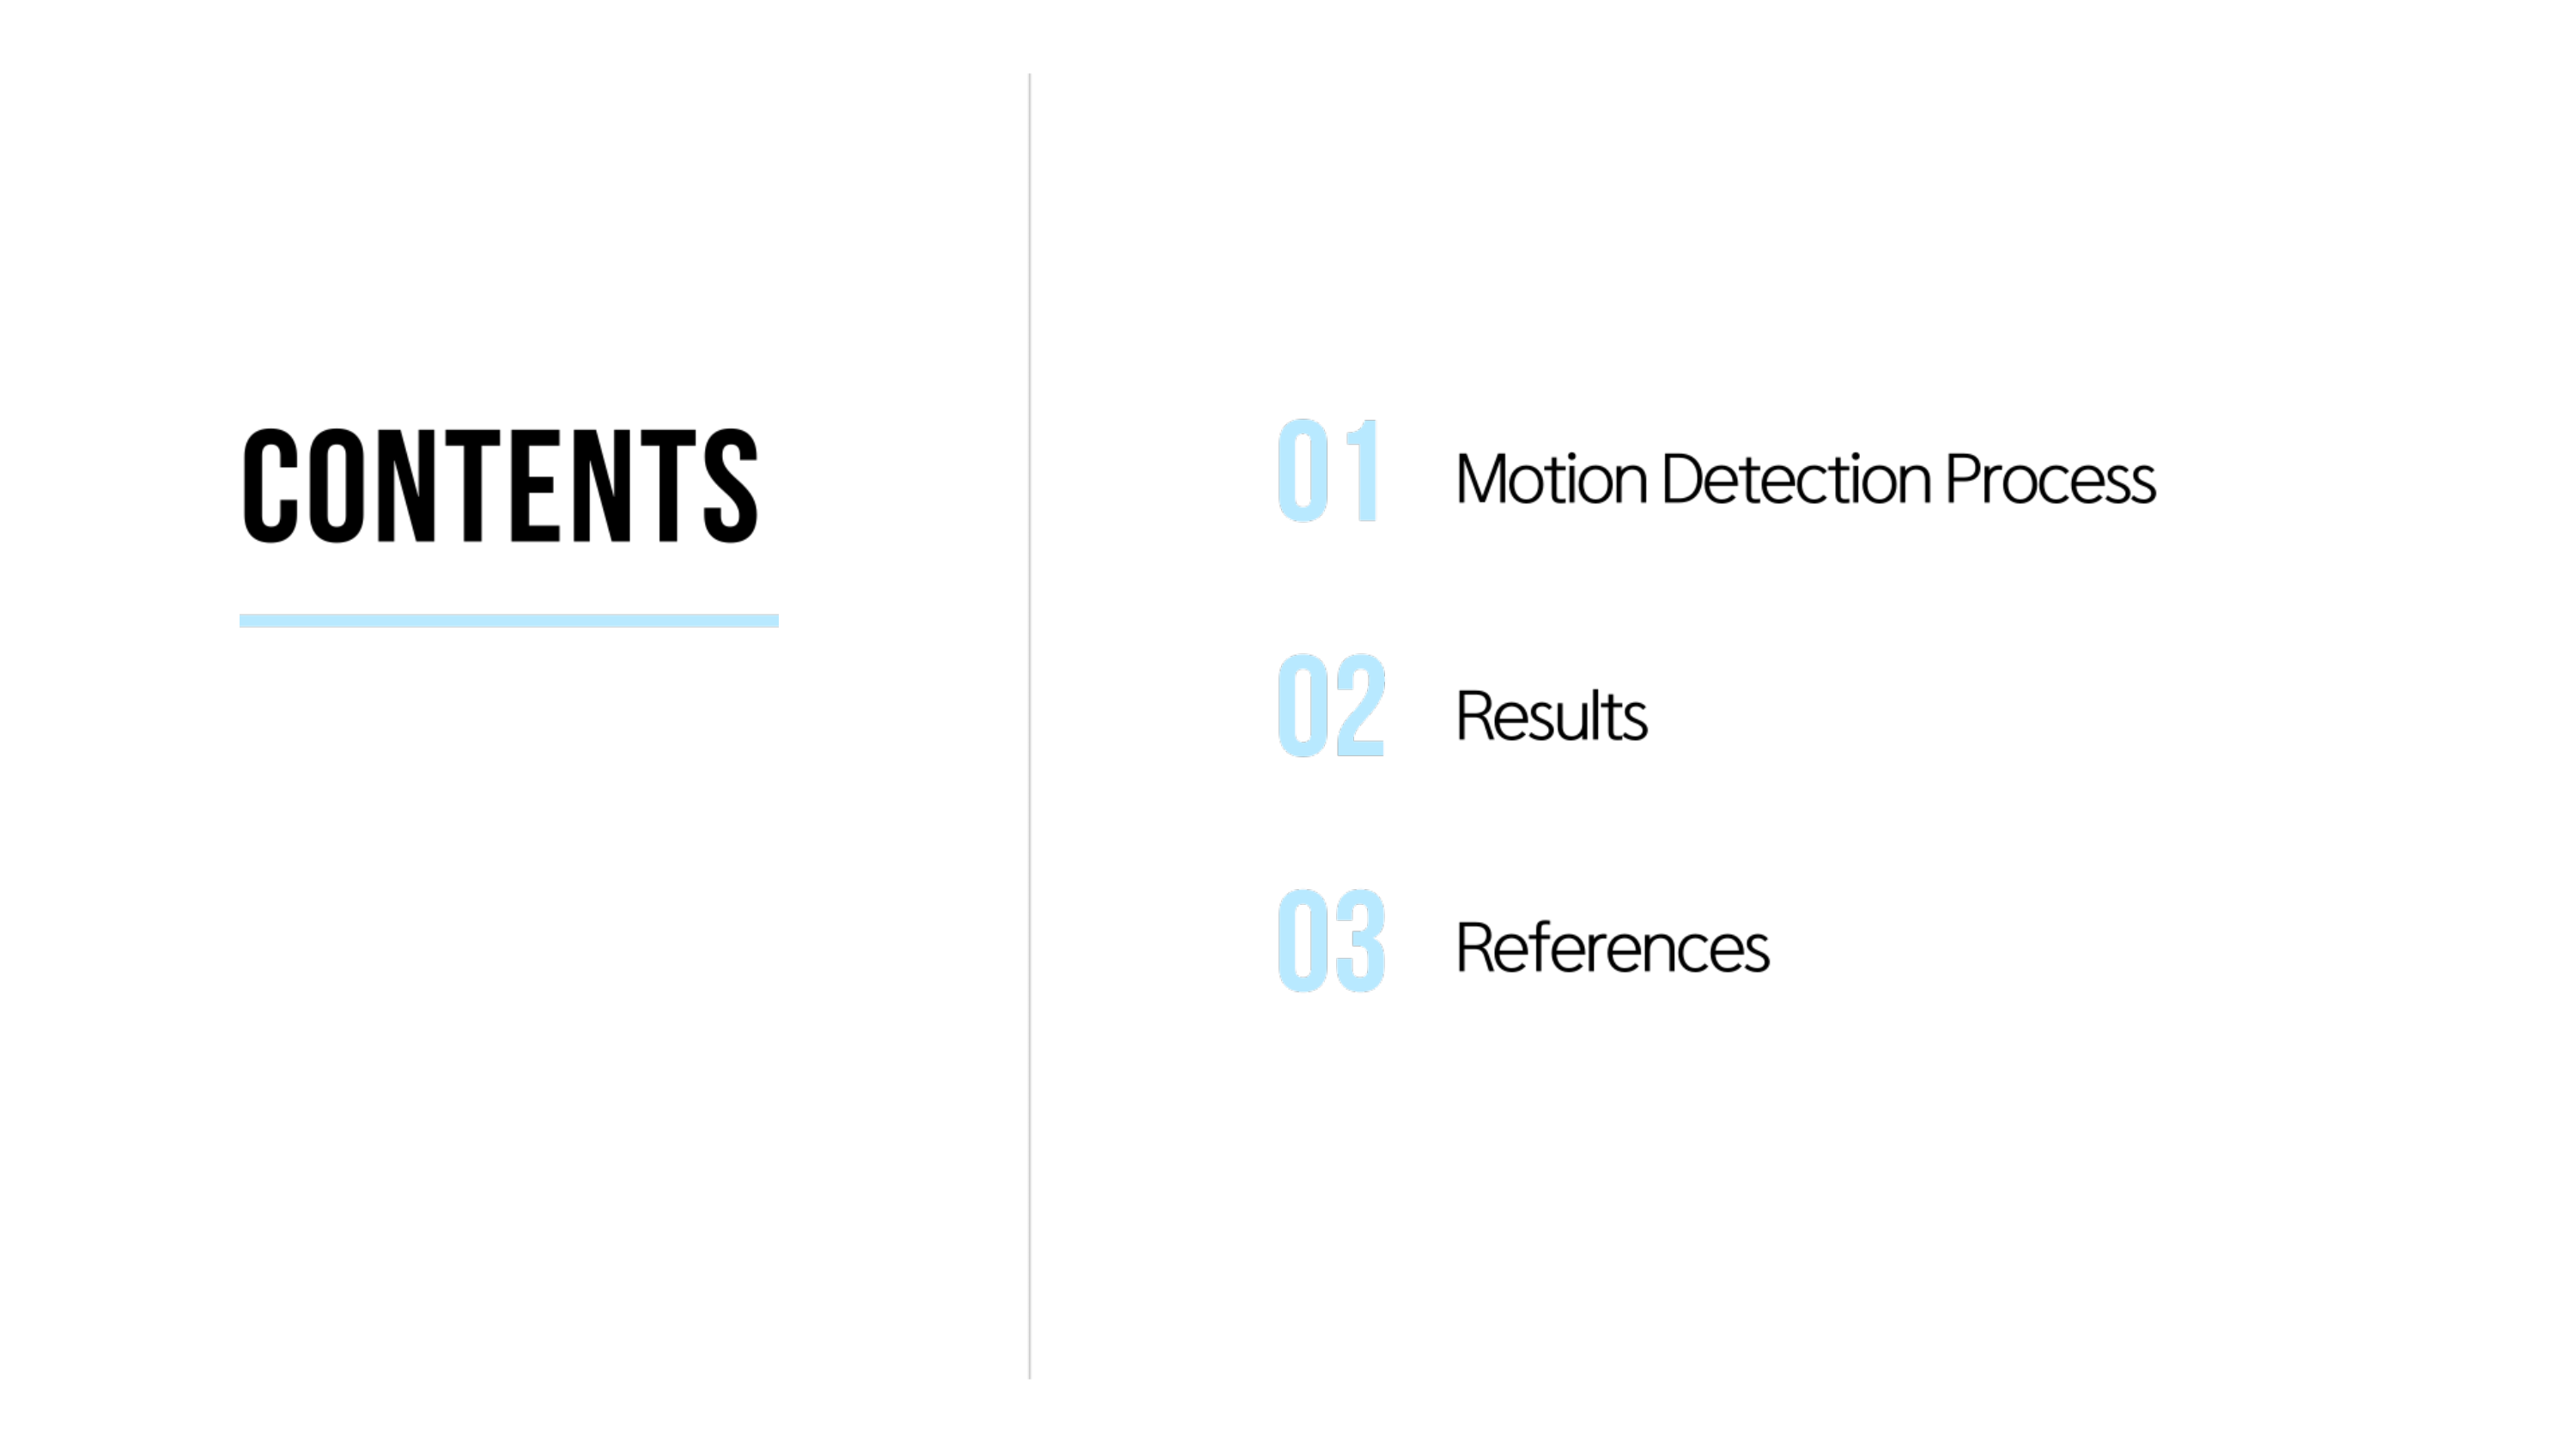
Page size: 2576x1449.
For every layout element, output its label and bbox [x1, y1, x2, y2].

picture [1254, 730, 1802, 1131]
picture [216, 357, 834, 649]
picture [1254, 356, 2189, 723]
picture [1027, 730, 1032, 1379]
picture [1027, 75, 1032, 723]
text_box [376, 723, 1684, 730]
text_box [240, 598, 780, 644]
